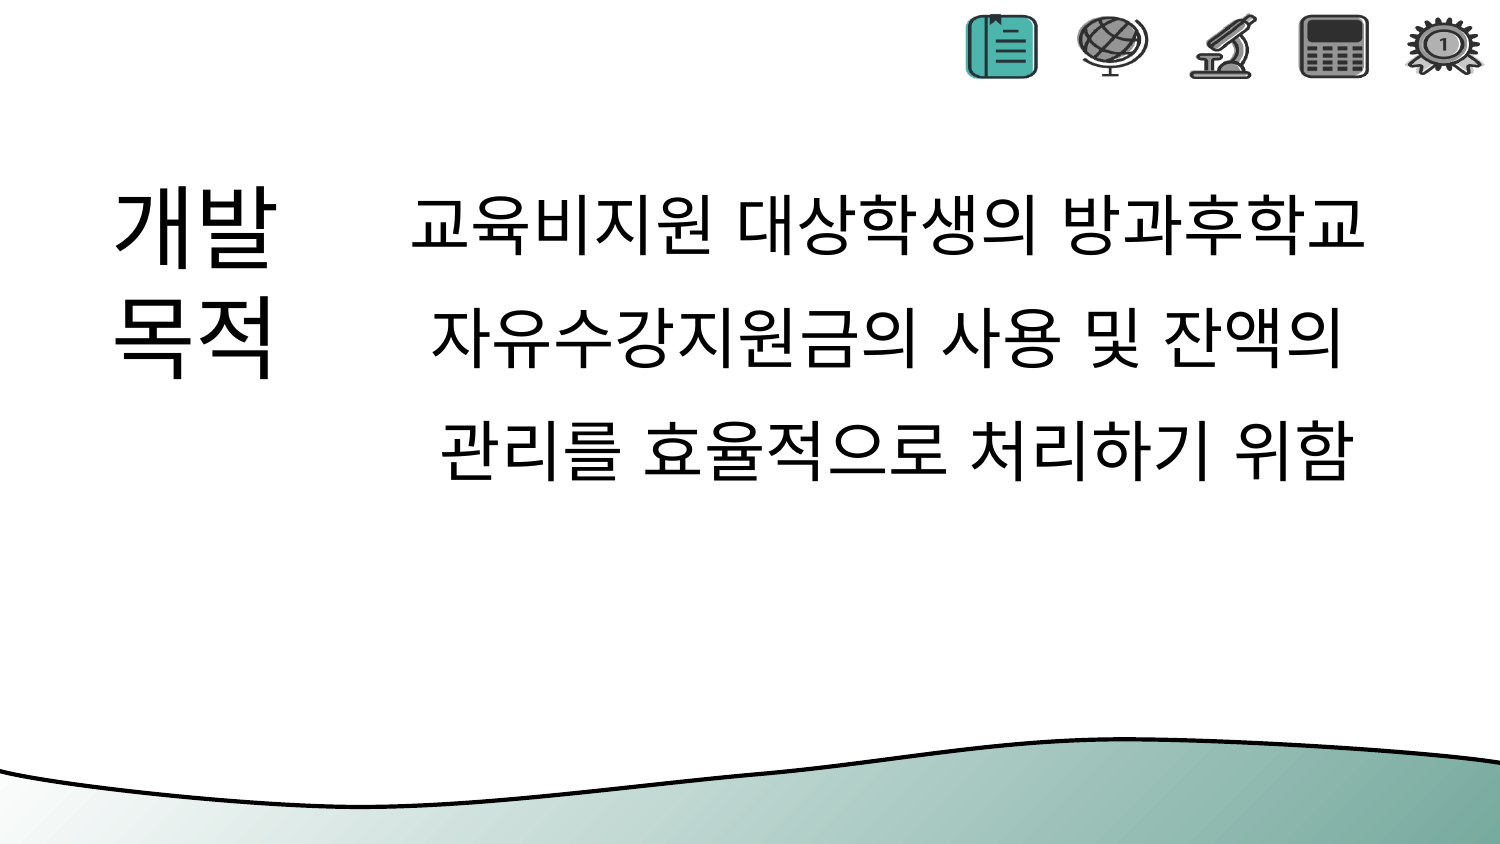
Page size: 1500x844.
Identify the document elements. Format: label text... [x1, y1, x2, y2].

text_box [0, 737, 1500, 844]
text_box 개발 목적 [88, 163, 303, 411]
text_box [956, 11, 1489, 79]
list 교육비지원 대상학생의 방과후학교 자유수강지원금의 사용 및 잔액의 관리를 효율적으로 처리하기 위함 [371, 156, 1425, 447]
